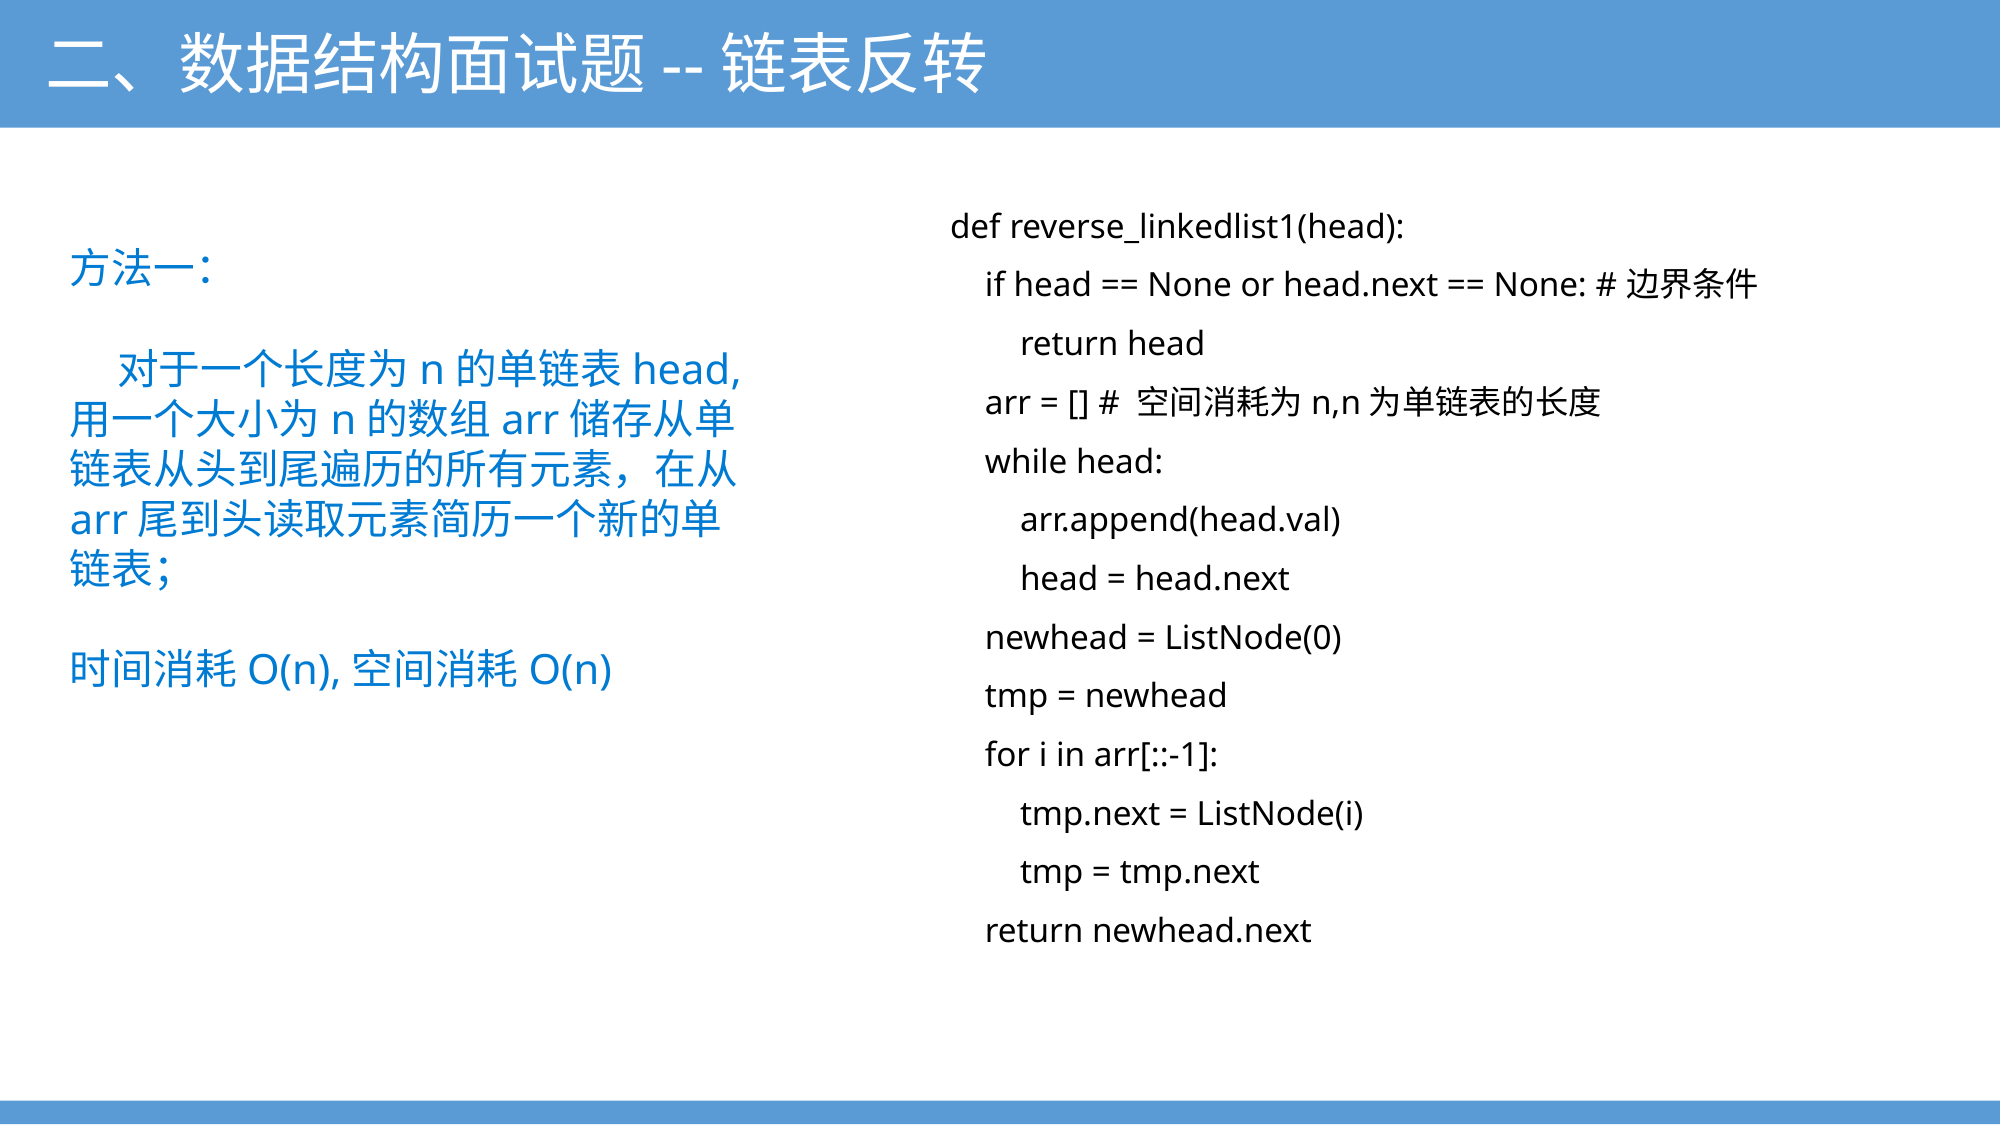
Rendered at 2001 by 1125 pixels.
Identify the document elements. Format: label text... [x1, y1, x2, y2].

text_box 方法一： 对于一个长度为n的单链表head,用一个大小为n的数组arr储存从单链表从头到尾遍历的所有元素，在从arr尾到头读取元素简历一个新的单链表； 时间消耗O(n),空间消耗O(n) [55, 234, 776, 700]
text_box 二、数据结构面试题--链表反转 [30, 13, 1297, 109]
text_box def reverse_linkedlist1(head): if head == None or head.next == None: #边界条件 return head arr = [] # 空间消耗为n,n为单链表的长度 while head: arr.append(head.val) head = head.next newhead = ListNode(0) tmp = newhead for i in arr[::-1]: tmp.next = ListNode(i) tmp = tmp.next return newhead.next [935, 197, 1832, 957]
